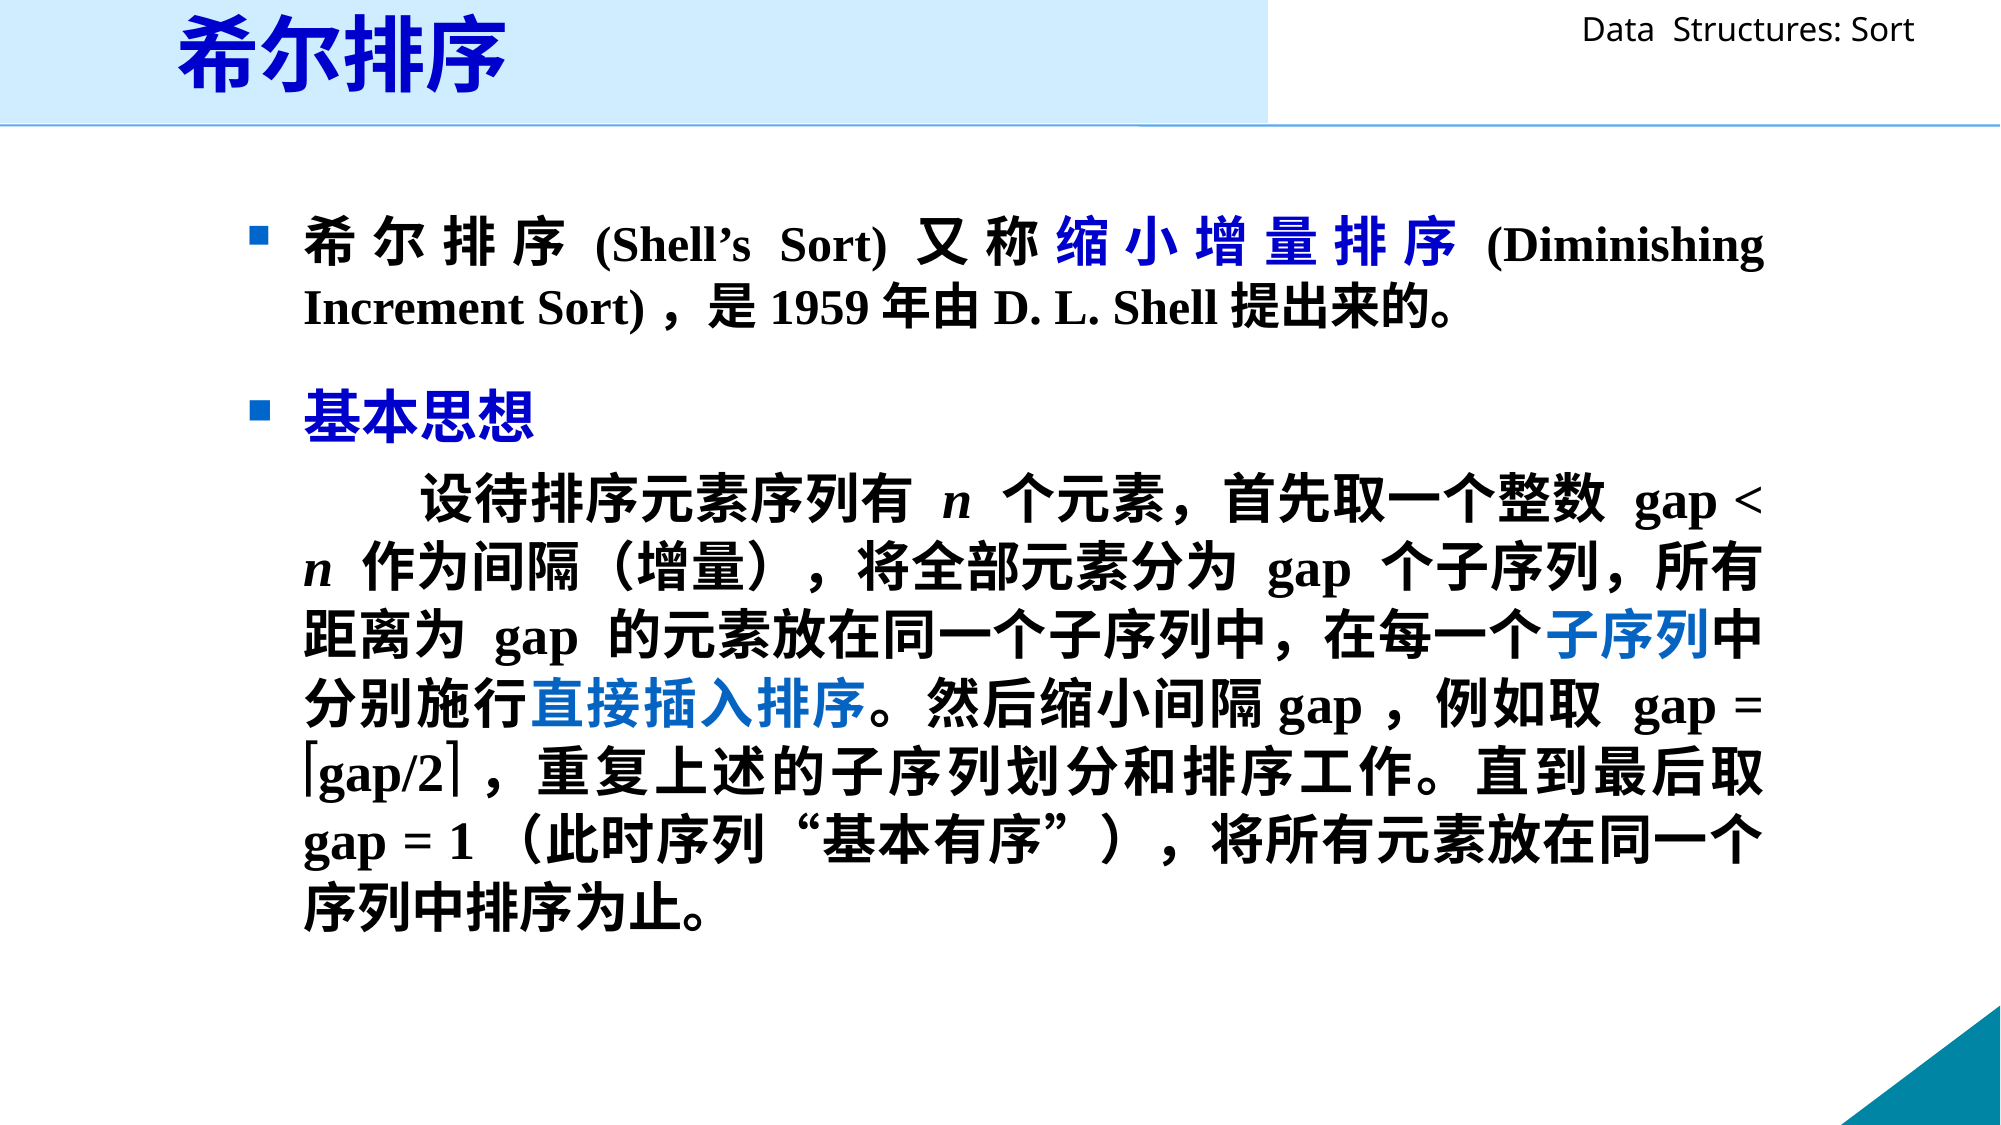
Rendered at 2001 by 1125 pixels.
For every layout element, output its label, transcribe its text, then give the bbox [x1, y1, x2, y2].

text_box 希尔排序 [161, 2, 1060, 110]
text_box 希尔排序(Shell’s Sort)又称缩小增量排序(Diminishing Increment Sort)，是1959年由D. L. Shell提出来的。 基本思想 设待排序元素序列有 n 个元素，首先取一个整数 gap < n 作为间隔（增量），将全部元素分为 gap 个子序列，所有距离为 gap 的元素放在同一个子序列中，在每一个子序列中分别施行直接插入排序。然后缩小间隔gap，例如取 gap = gap/2，重复上述的子序列划分和排序工作。直到最后取 gap = 1（此时序列“基本有序”），将所有元素放在同一个序列中排序为止。 [232, 196, 1780, 1000]
